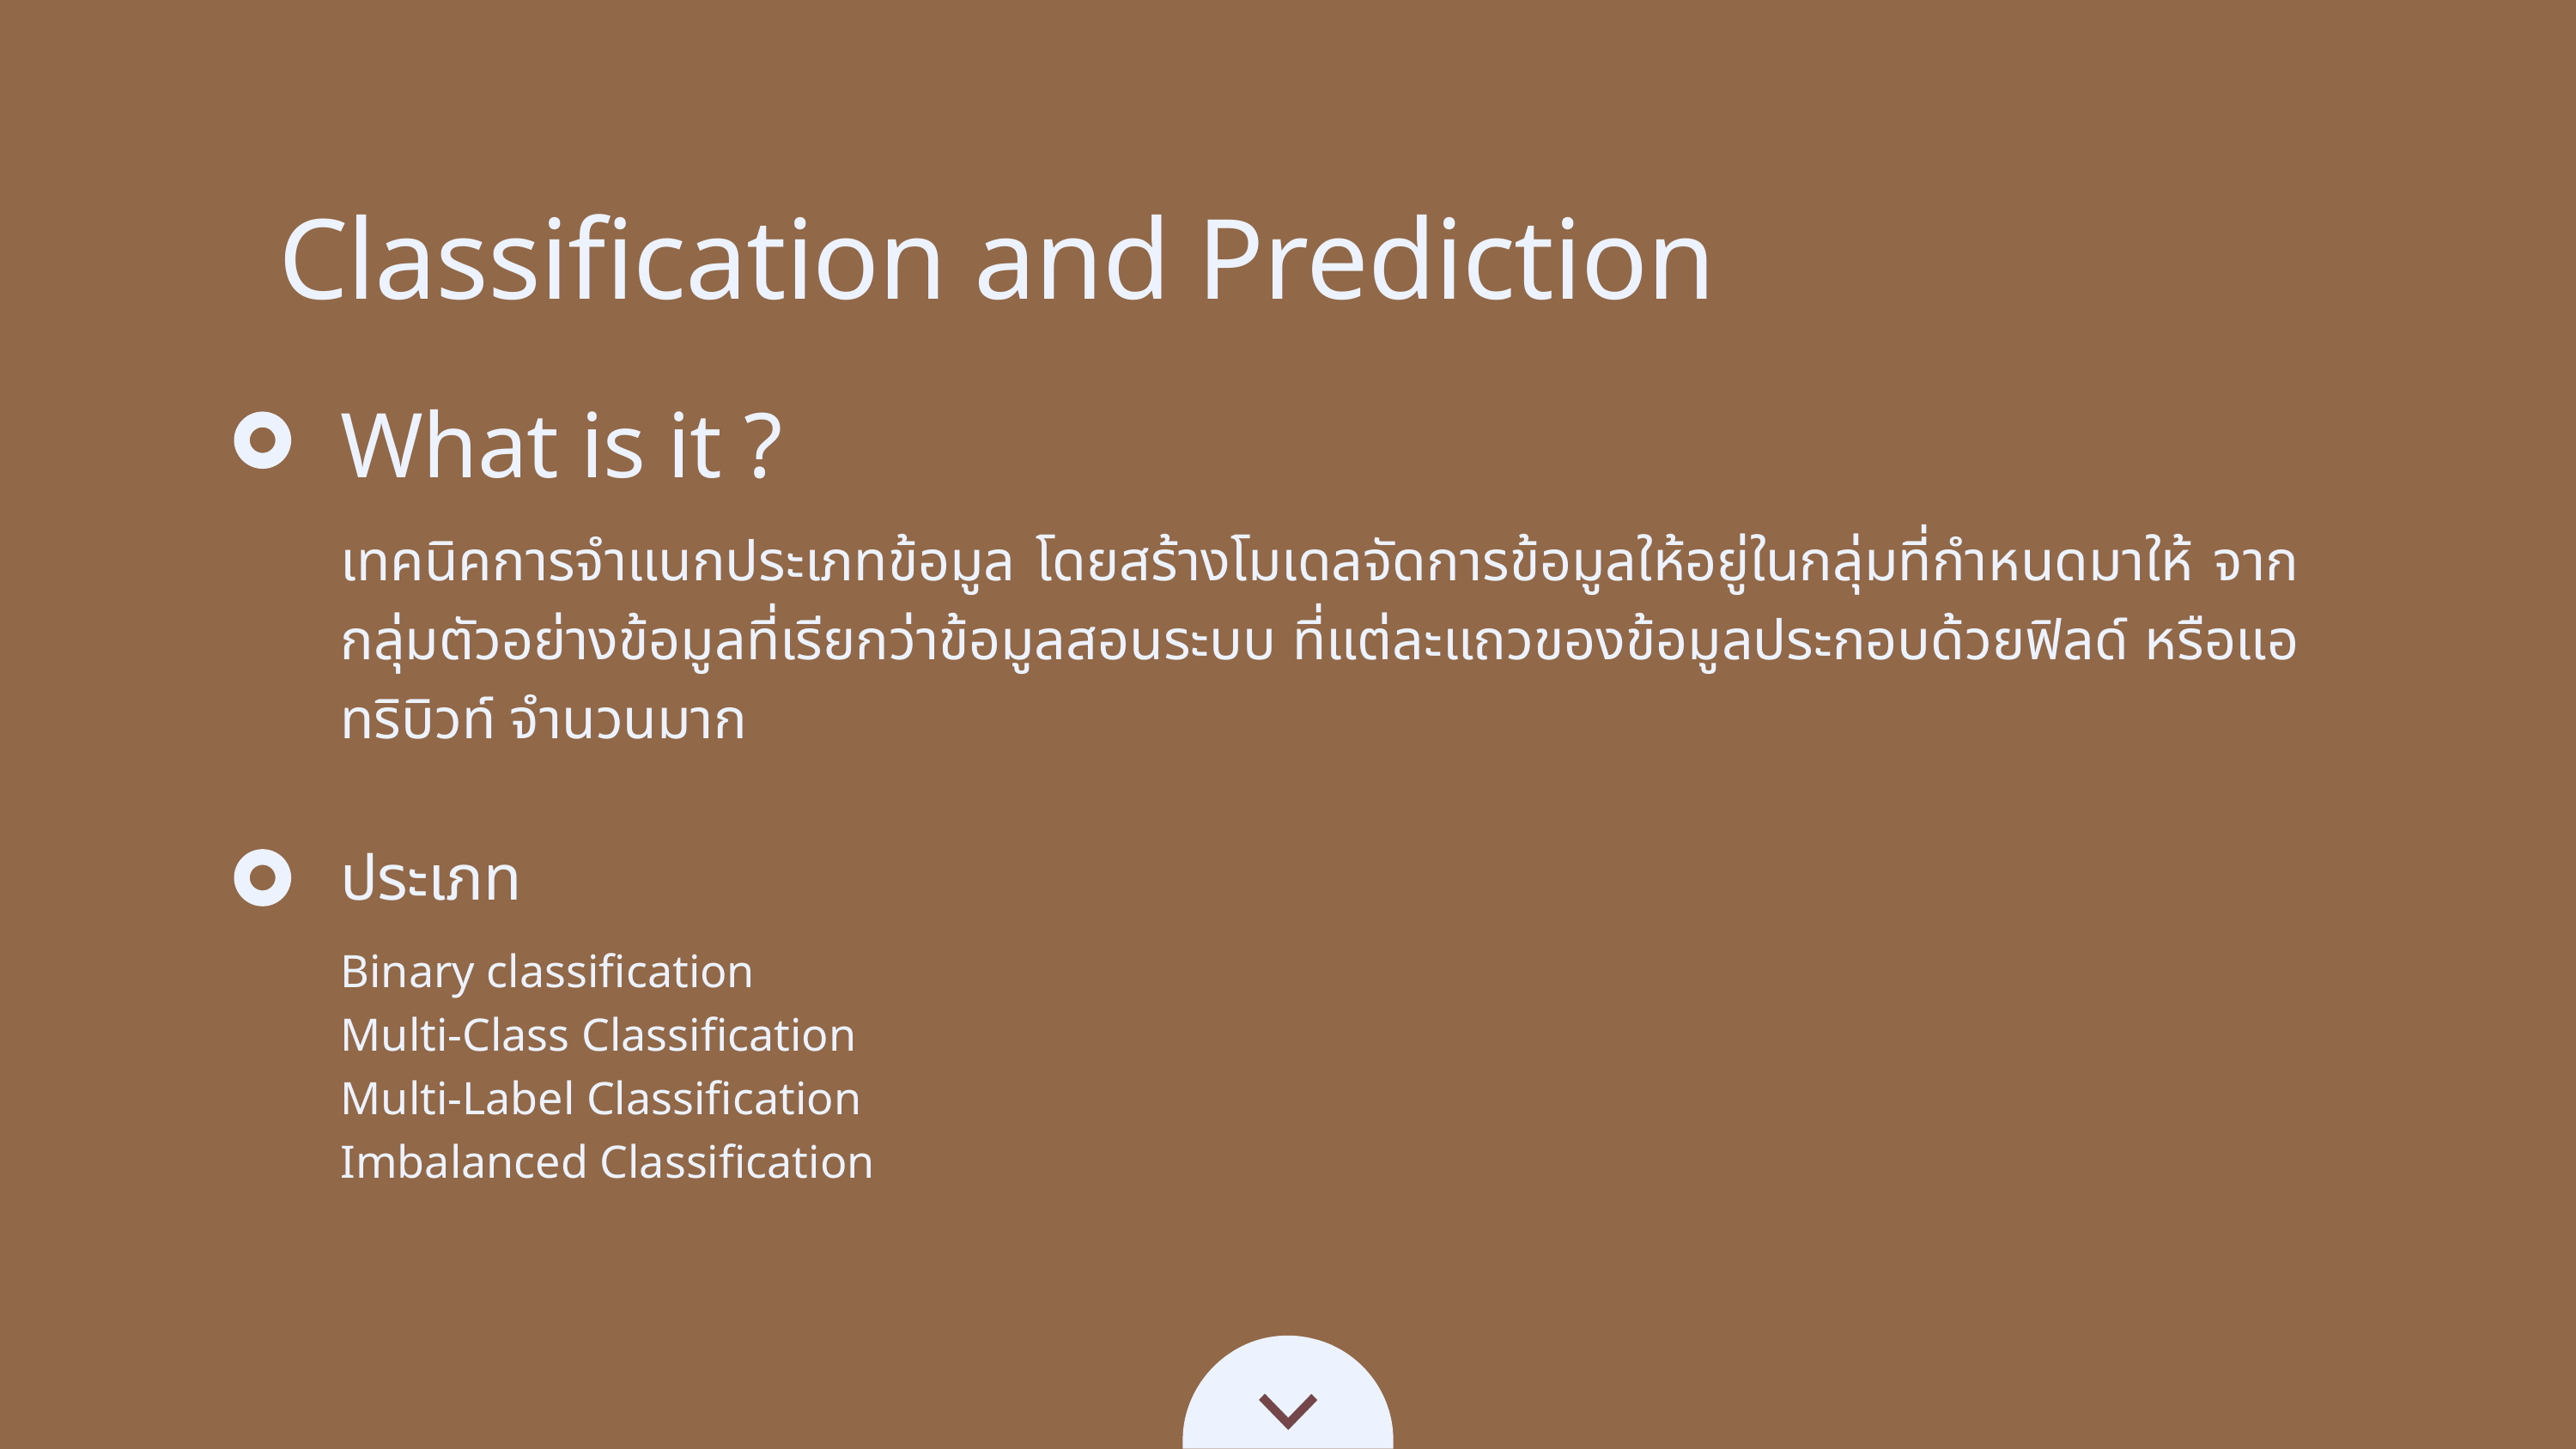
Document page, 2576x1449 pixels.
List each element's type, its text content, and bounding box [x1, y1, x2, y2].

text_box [1182, 1335, 1394, 1449]
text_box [234, 848, 292, 906]
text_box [340, 835, 1172, 1181]
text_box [234, 411, 292, 470]
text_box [340, 384, 2300, 743]
picture [1267, 1380, 1309, 1443]
text_box Classification and Prediction [234, 177, 1760, 321]
